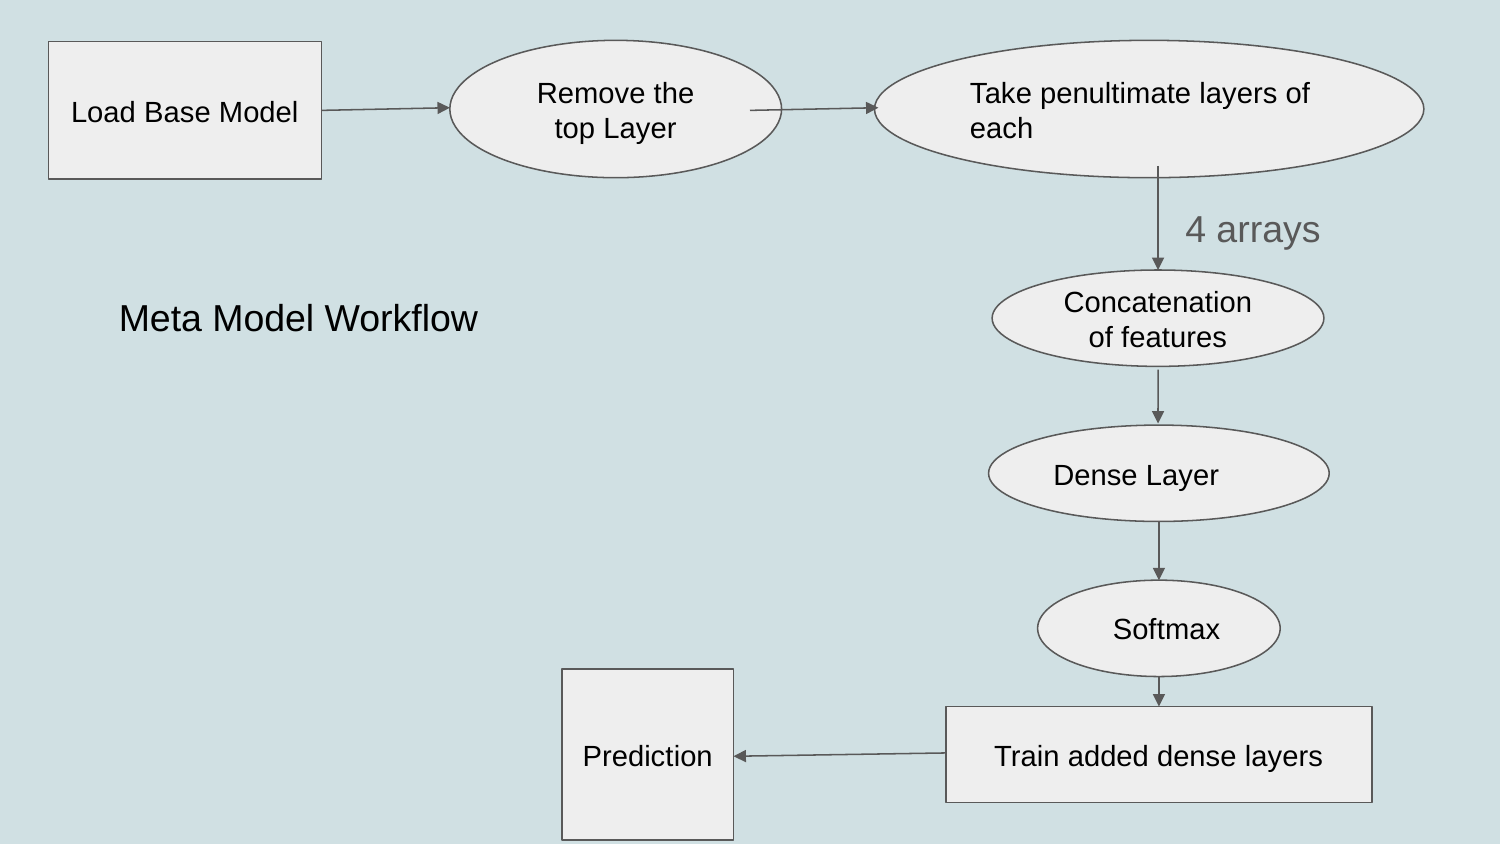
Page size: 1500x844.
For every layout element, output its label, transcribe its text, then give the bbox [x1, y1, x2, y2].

text_box Remove the top Layer [449, 40, 782, 178]
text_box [733, 752, 954, 757]
text_box Load Base Model [48, 41, 322, 179]
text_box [749, 107, 879, 111]
text_box Prediction [562, 668, 734, 841]
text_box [321, 107, 451, 111]
text_box 4 arrays [1170, 189, 1414, 228]
text_box Meta Model Workflow [103, 279, 622, 426]
text_box Softmax [1037, 580, 1281, 677]
text_box Train added dense layers [945, 706, 1373, 803]
text_box Dense Layer [988, 425, 1330, 522]
text_box Take penultimate layers of each [875, 40, 1424, 178]
text_box Concatenation of features [992, 270, 1324, 367]
